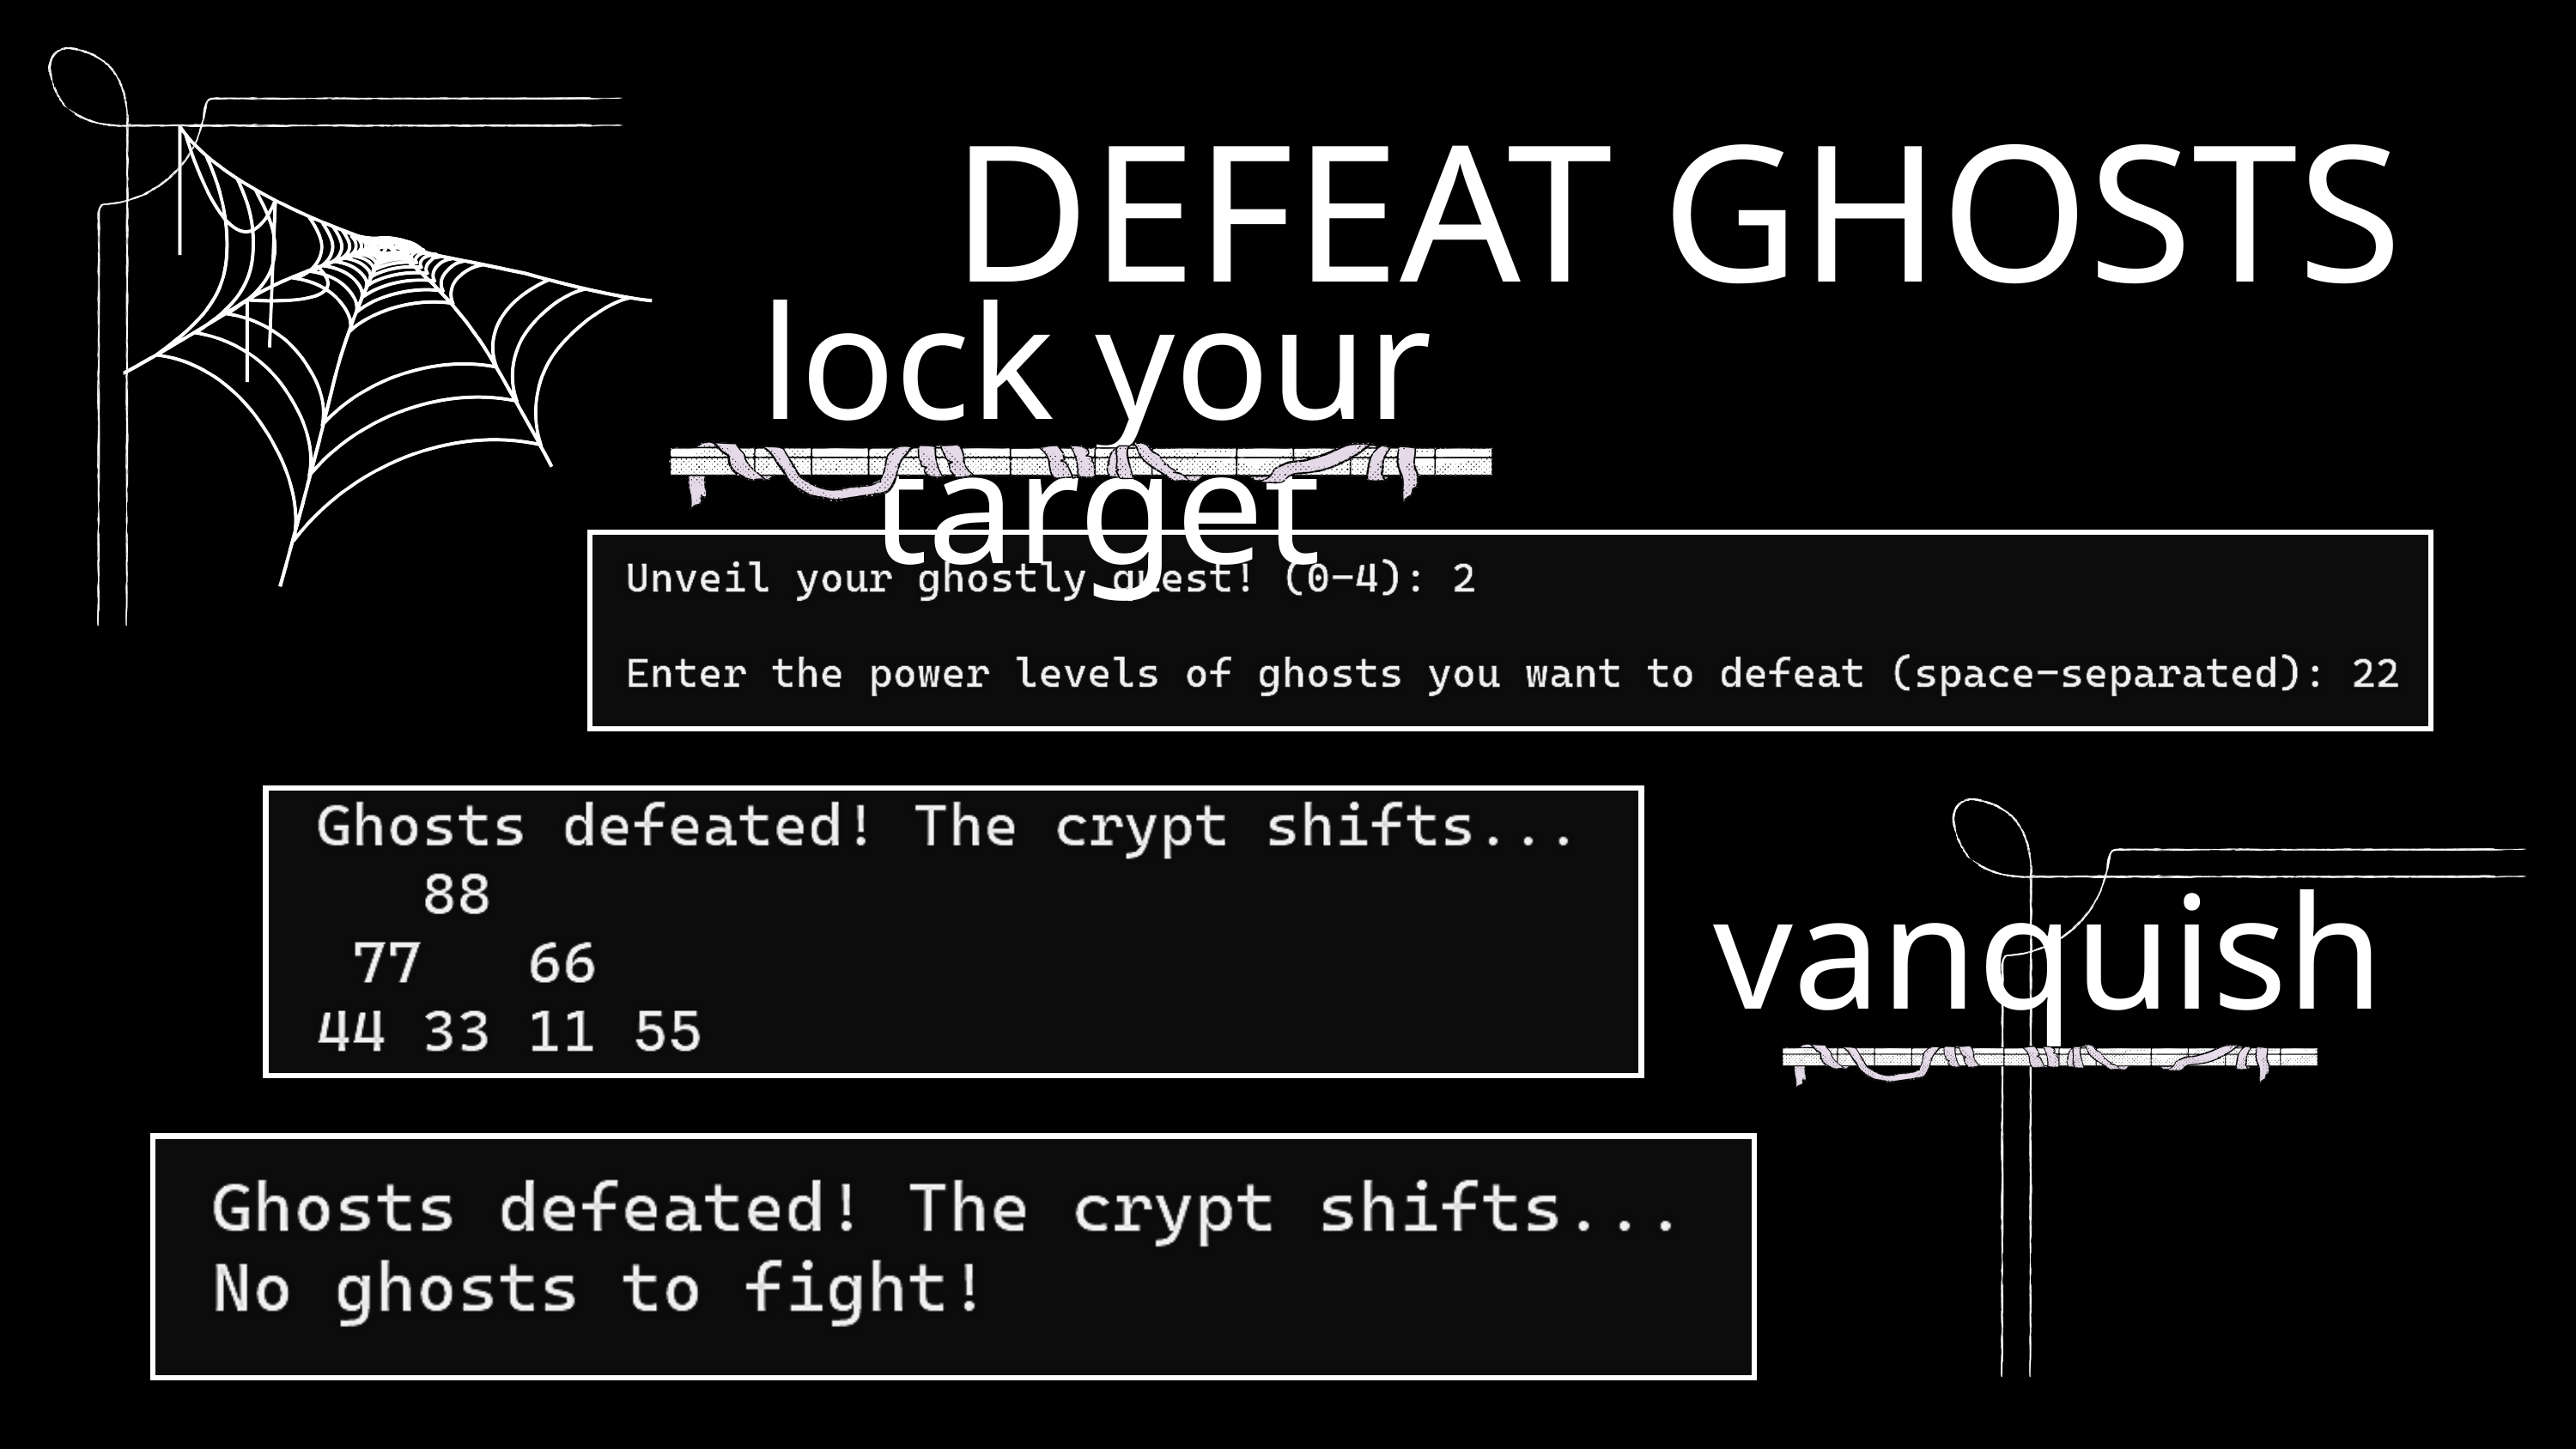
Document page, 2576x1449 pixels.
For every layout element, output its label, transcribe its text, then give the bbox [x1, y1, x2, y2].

text_box [590, 531, 2432, 729]
text_box [48, 46, 624, 627]
text_box [1782, 1043, 2318, 1088]
text_box [123, 124, 653, 587]
text_box [265, 787, 1642, 1076]
text_box [1952, 797, 2528, 1378]
text_box lock your target [623, 306, 1570, 596]
text_box [669, 440, 1493, 511]
text_box [152, 1136, 1755, 1378]
text_box DEFEAT GHOSTS [623, 162, 2403, 320]
text_box vanquish [1667, 896, 2432, 1041]
